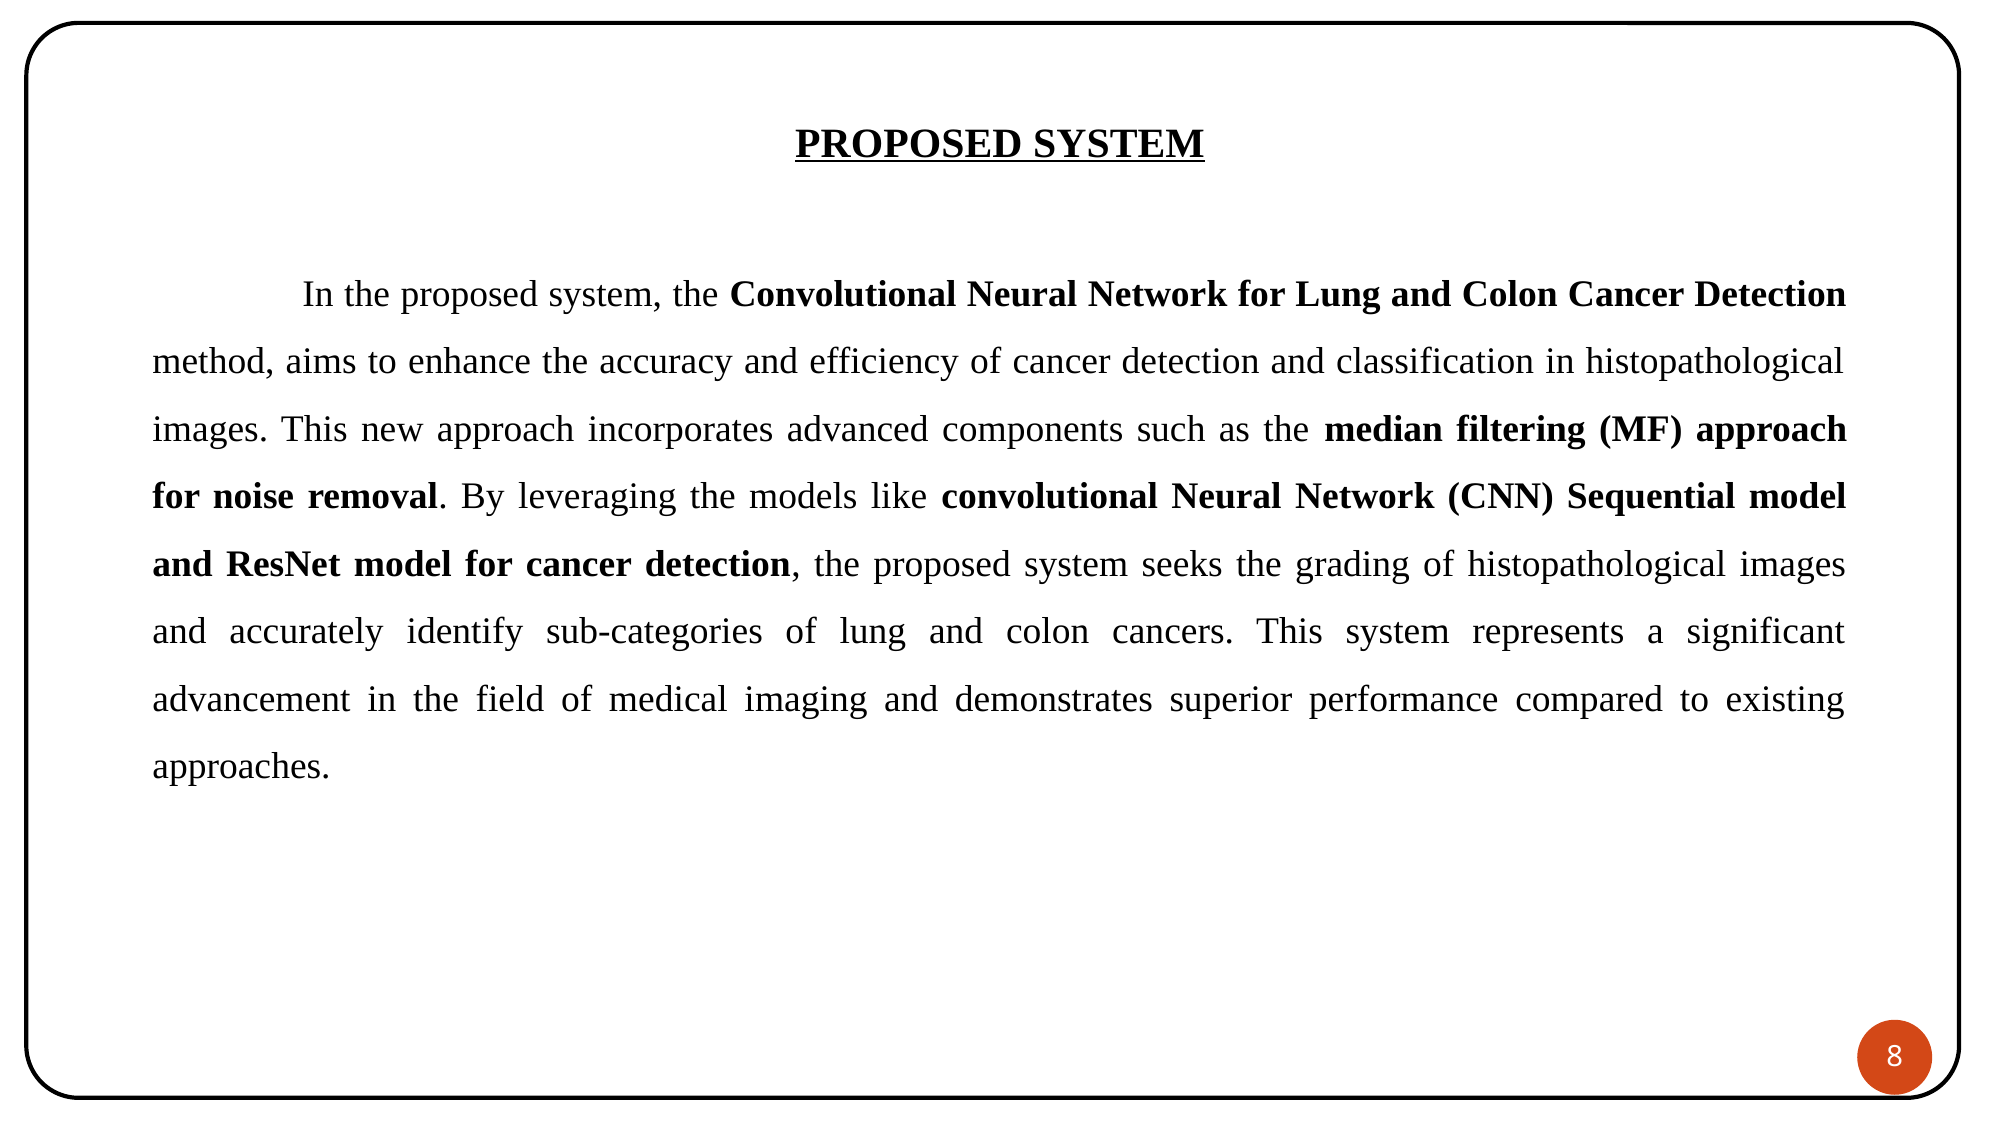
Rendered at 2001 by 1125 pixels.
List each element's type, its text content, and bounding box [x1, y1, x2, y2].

text_box 8 [1857, 1019, 1933, 1095]
text_box [26, 22, 1960, 1098]
